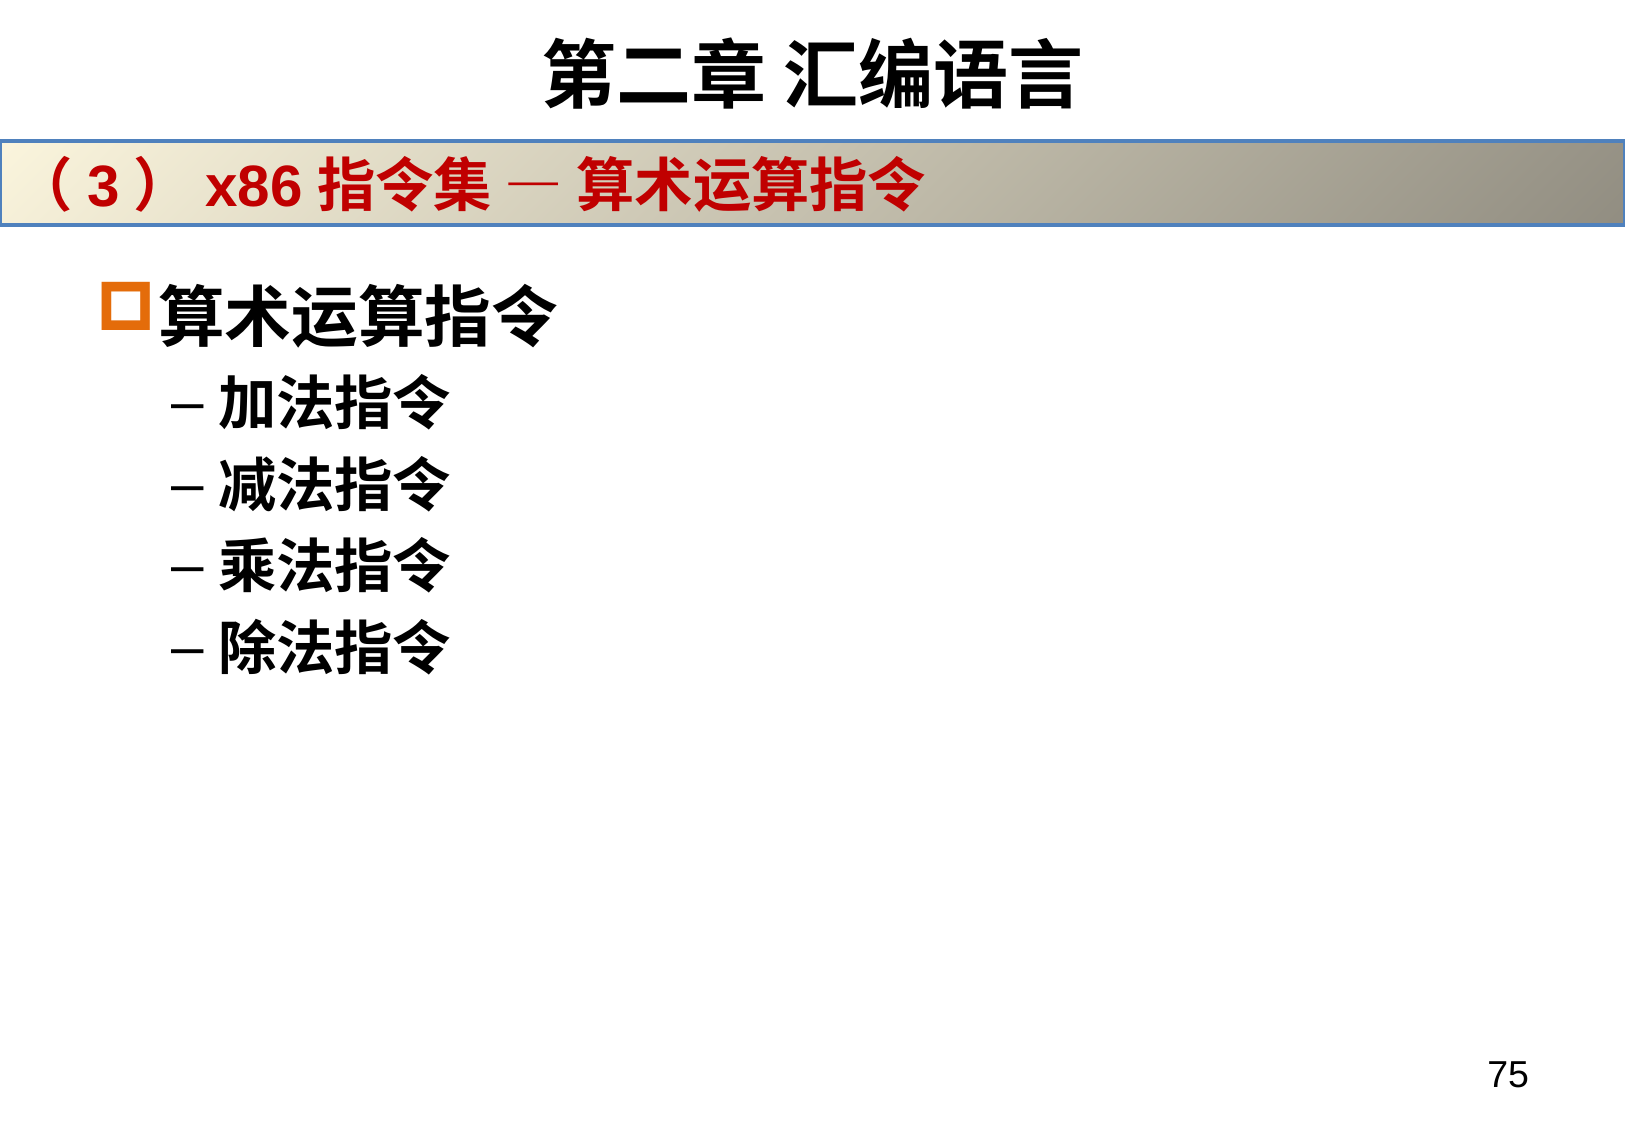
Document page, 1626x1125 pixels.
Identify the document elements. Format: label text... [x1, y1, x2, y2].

title 第二章 汇编语言 [81, 19, 1544, 126]
slide_number 75 [1164, 1042, 1544, 1103]
text_box （3）x86指令集 — 算术运算指令 [0, 139, 1625, 227]
list 算术运算指令 加法指令 减法指令 乘法指令 除法指令 [81, 267, 1544, 1071]
